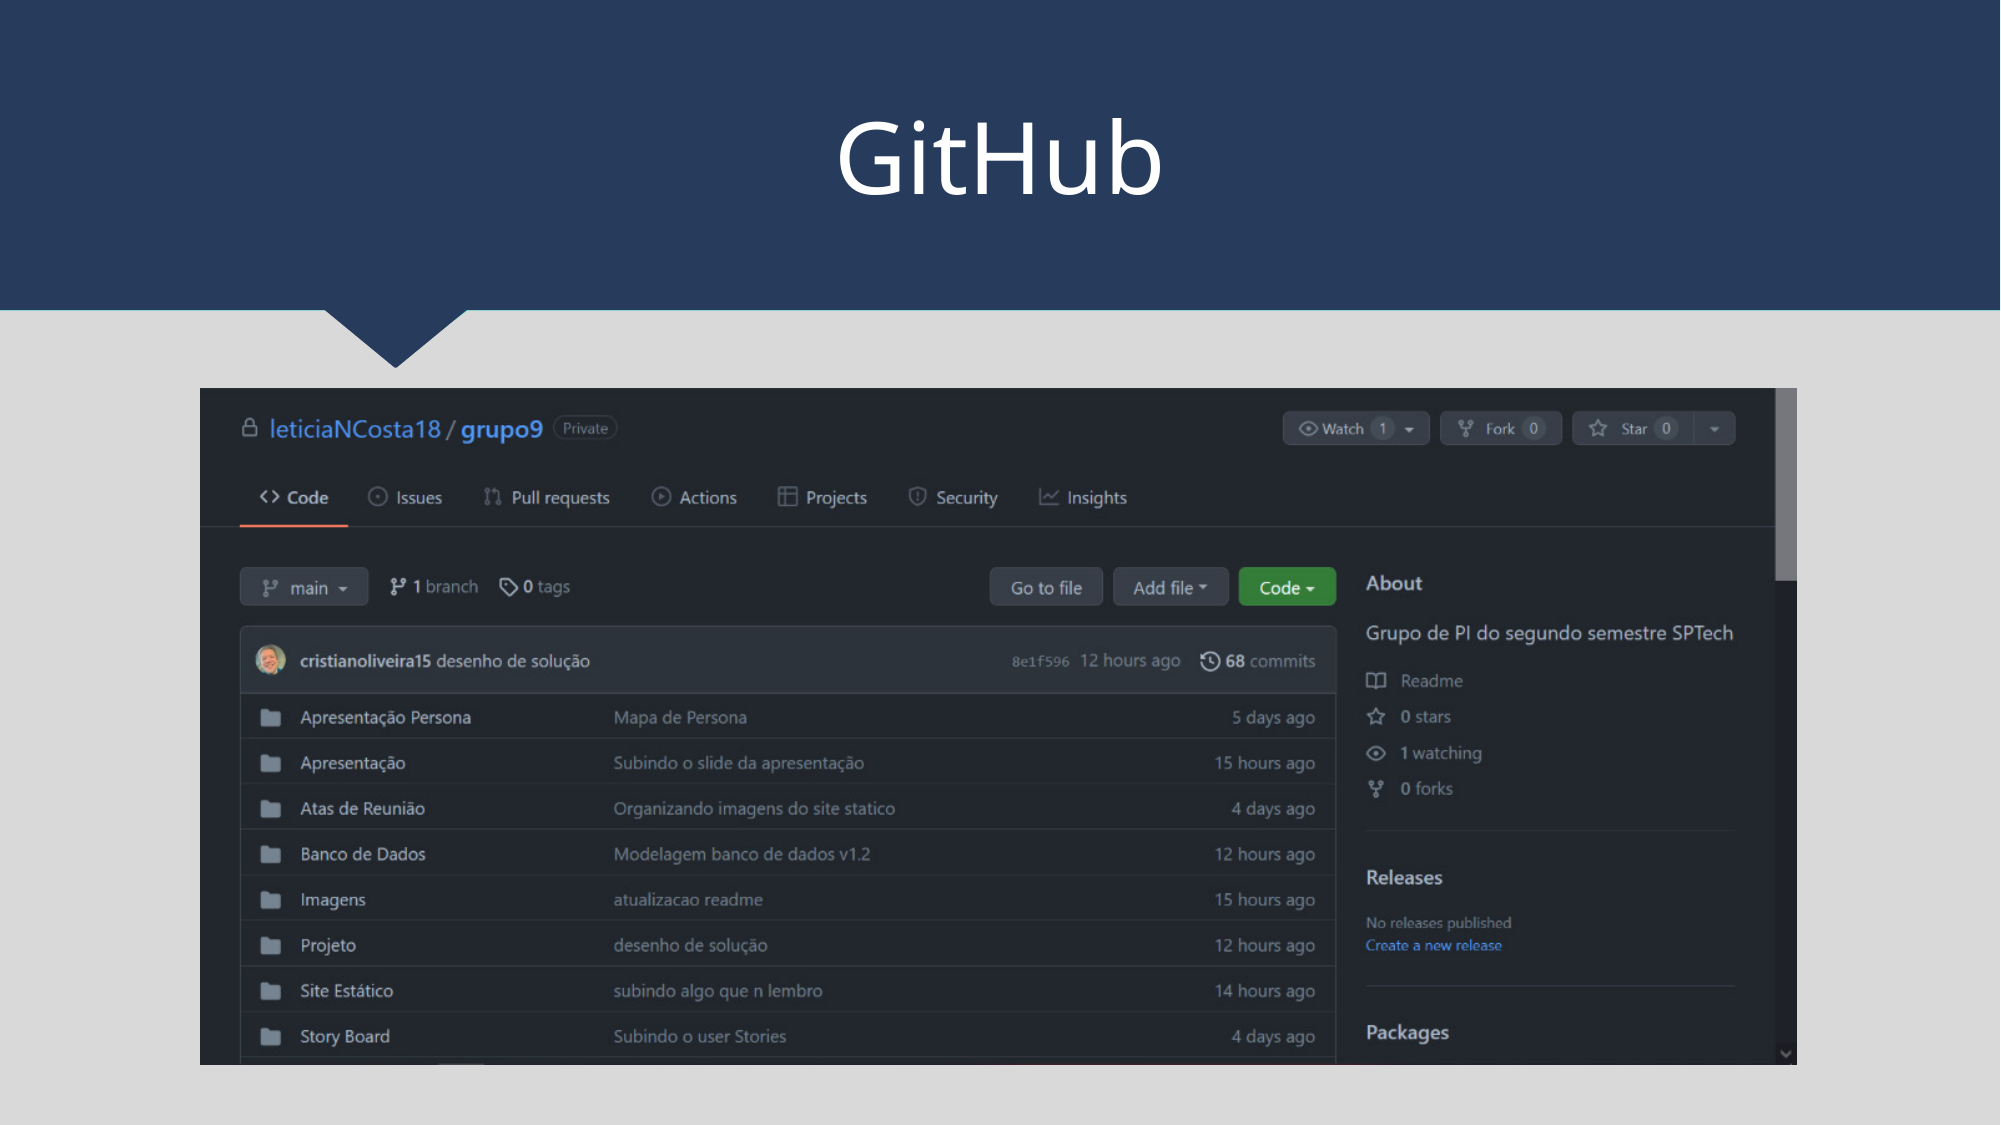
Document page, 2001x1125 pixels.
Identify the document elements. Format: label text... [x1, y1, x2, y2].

picture [200, 388, 1797, 1065]
text_box [320, 243, 471, 368]
text_box GitHub [0, 0, 2000, 310]
